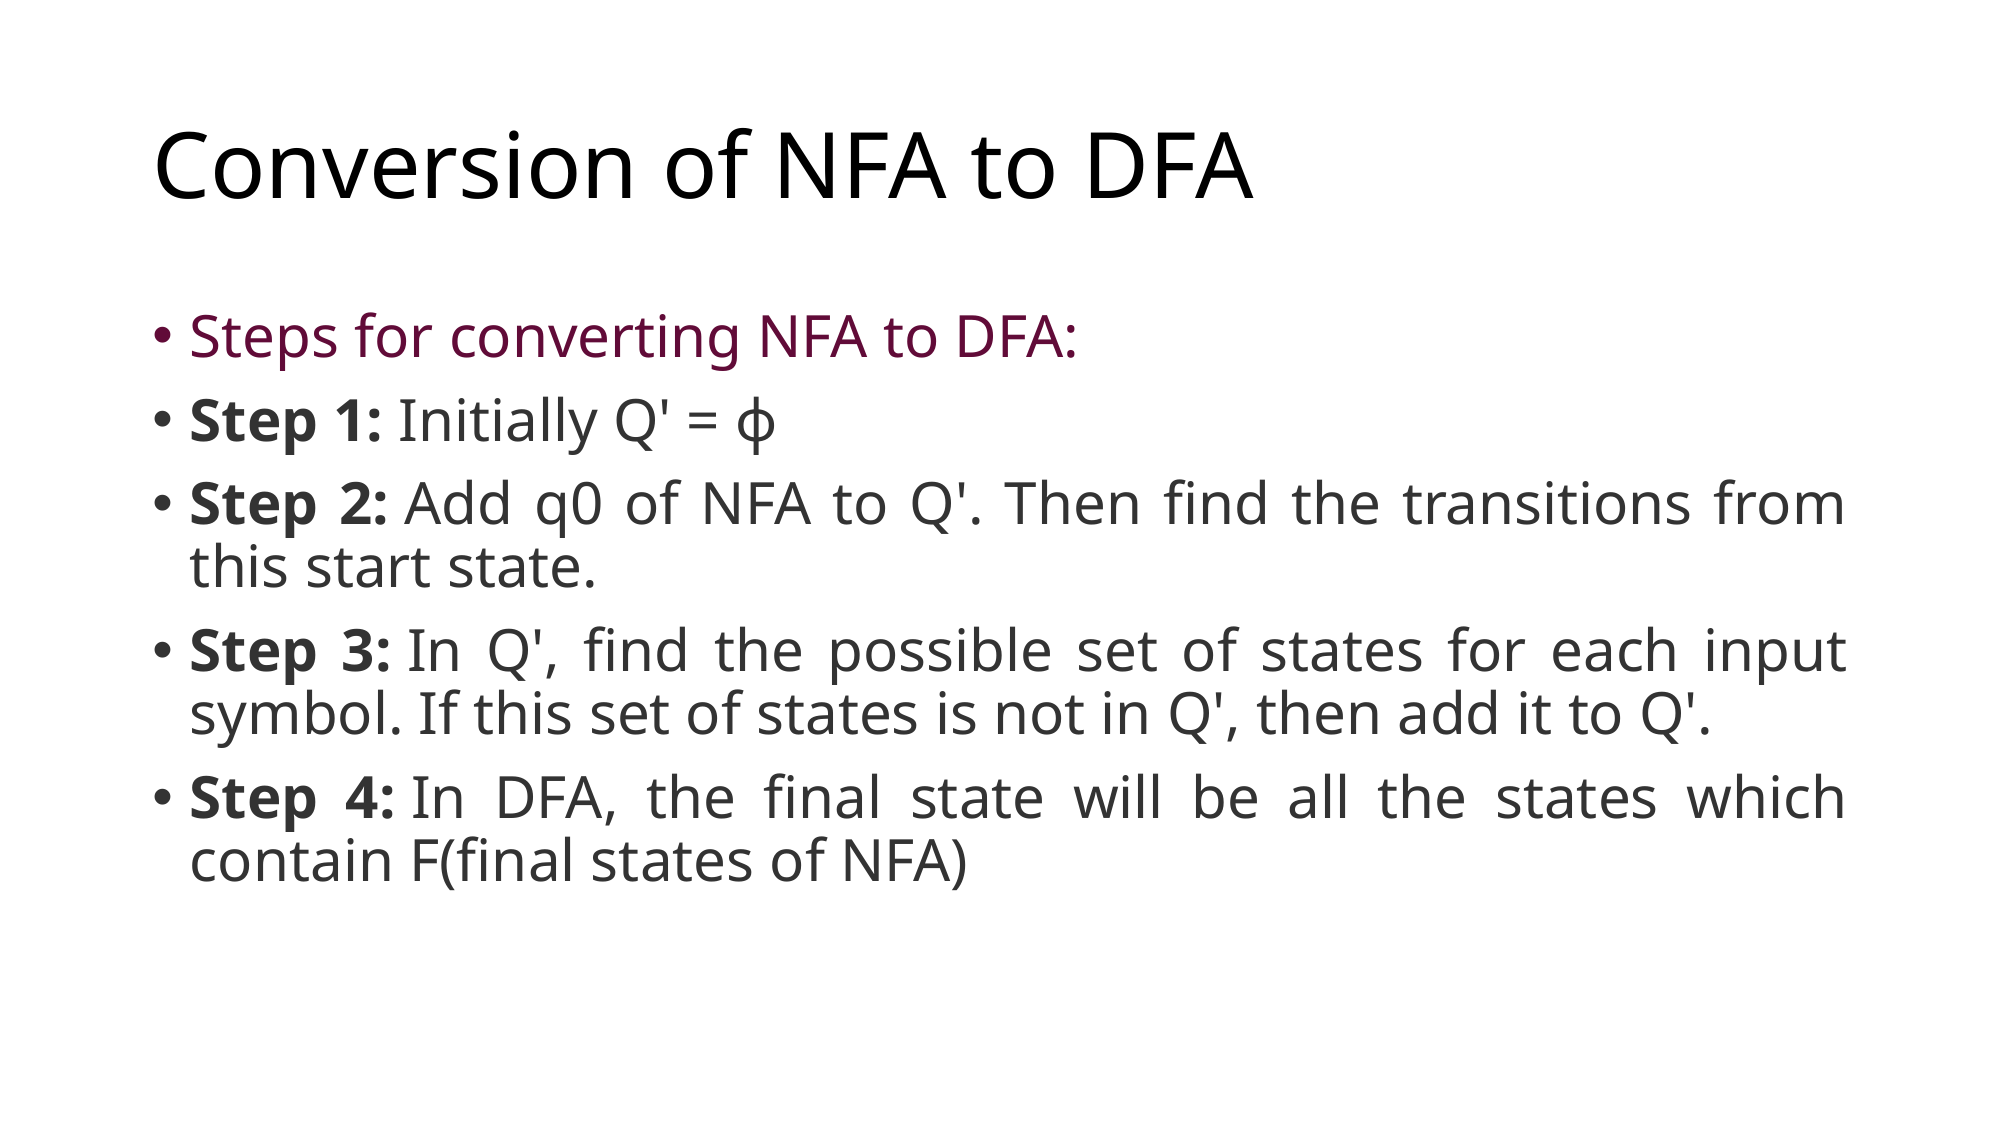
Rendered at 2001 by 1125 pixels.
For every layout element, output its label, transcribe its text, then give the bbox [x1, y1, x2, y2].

list Steps for converting NFA to DFA: Step 1: Initially Q' = ϕ Step 2: Add q0 of NFA to Q'. Then find the transitions from this start state. Step 3: In Q', find the possible set of states for each input symbol. If this set of states is not in Q', then add it to Q'. Step 4: In DFA, the final state will be all the states which contain F(final states of NFA) [137, 299, 1863, 1014]
title Conversion of NFA to DFA [137, 59, 1863, 278]
